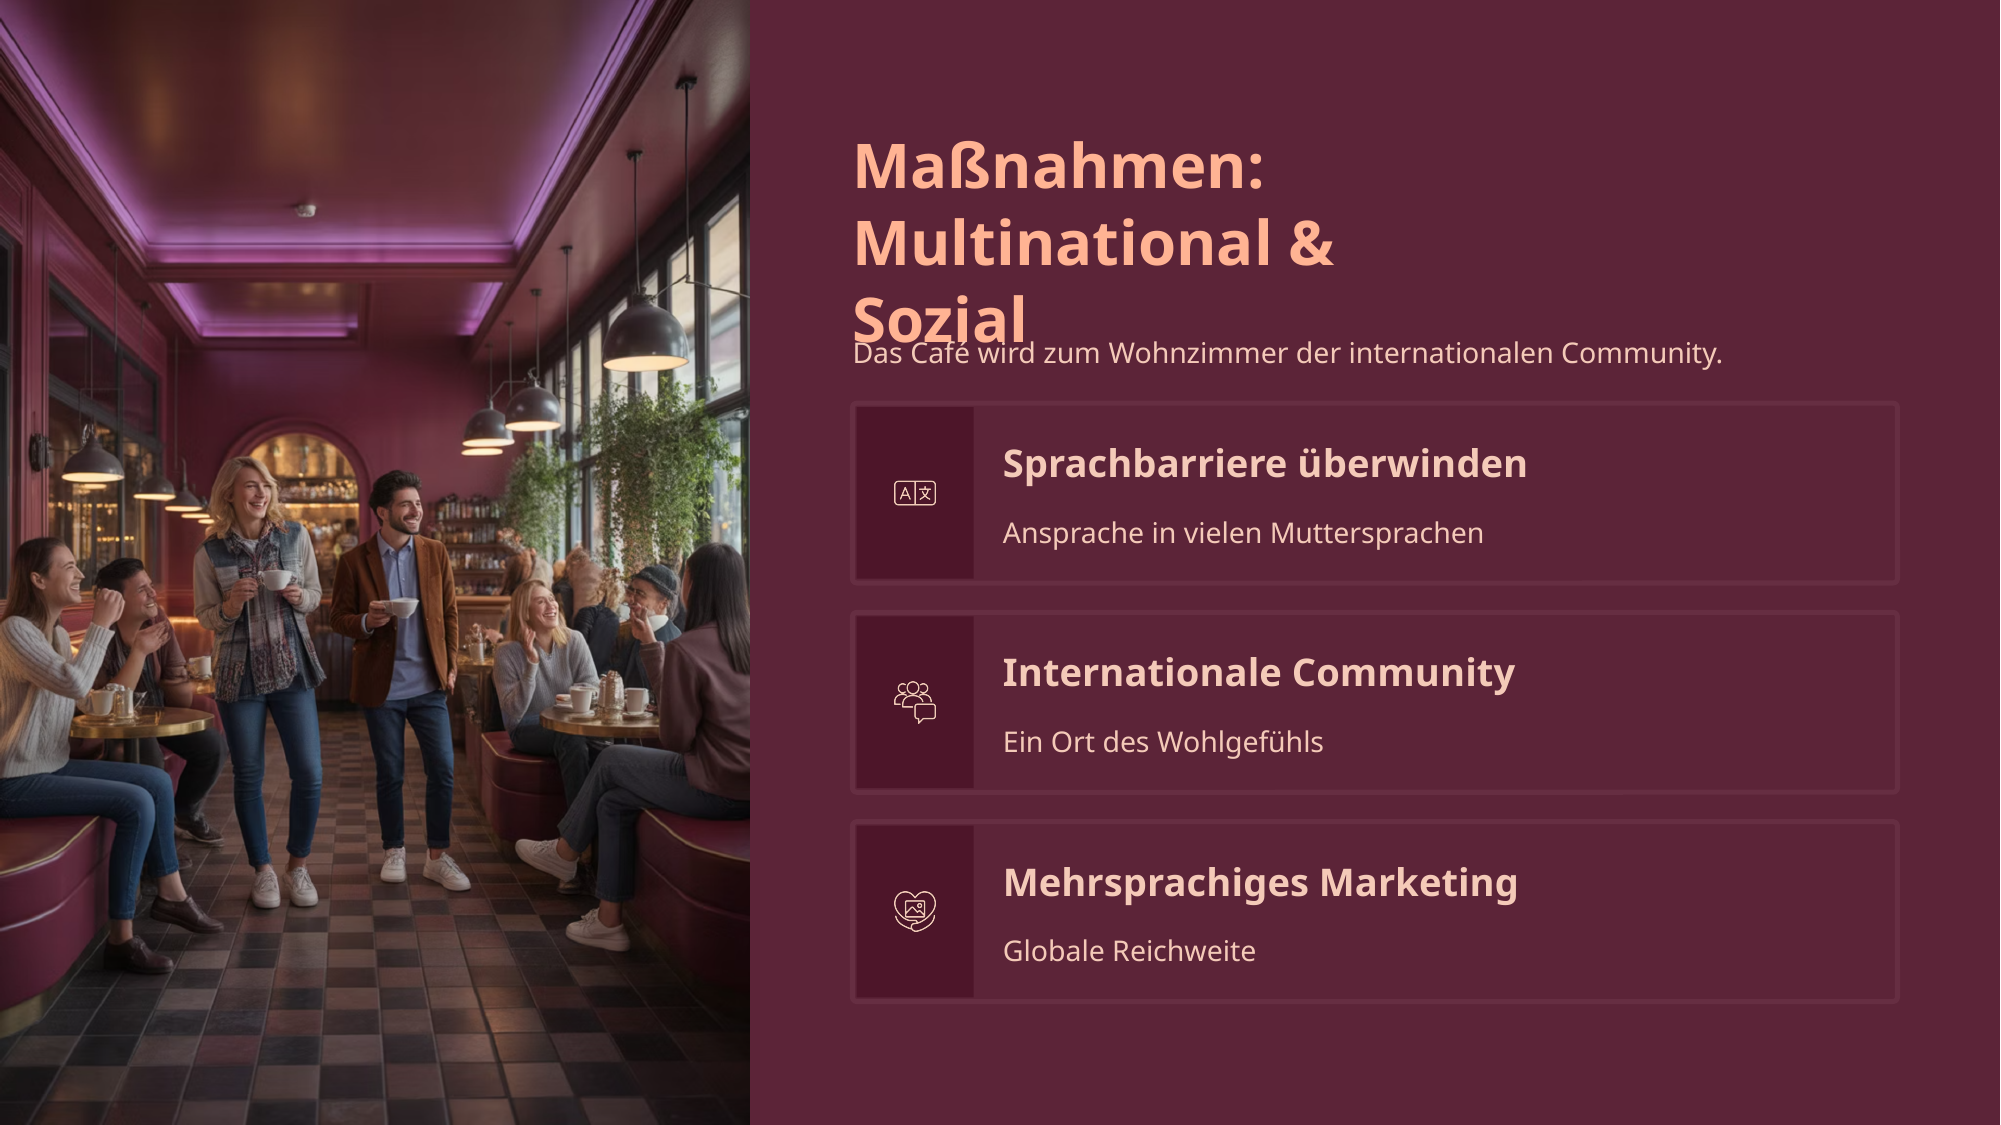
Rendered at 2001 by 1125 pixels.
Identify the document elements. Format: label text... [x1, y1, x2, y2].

picture [0, 0, 750, 1125]
text_box Sprachbarriere überwinden [1002, 436, 1532, 486]
text_box Ansprache in vielen Muttersprachen [1002, 502, 1865, 550]
text_box Ein Ort des Wohlgefühls [1002, 712, 1865, 759]
text_box [856, 825, 974, 998]
picture [893, 680, 937, 725]
text_box Das Café wird zum Wohnzimmer der internationalen Community. [852, 323, 1898, 370]
text_box Globale Reichweite [1002, 921, 1865, 969]
picture [893, 889, 937, 934]
picture [893, 471, 937, 515]
text_box Maßnahmen: Multinational & Sozial [852, 123, 1525, 280]
text_box Internationale Community [1002, 645, 1510, 695]
text_box [852, 821, 1898, 1002]
text_box [852, 403, 1898, 584]
text_box [852, 612, 1898, 793]
text_box [856, 407, 974, 579]
text_box [856, 616, 974, 789]
text_box Mehrsprachiges Marketing [1002, 855, 1514, 904]
